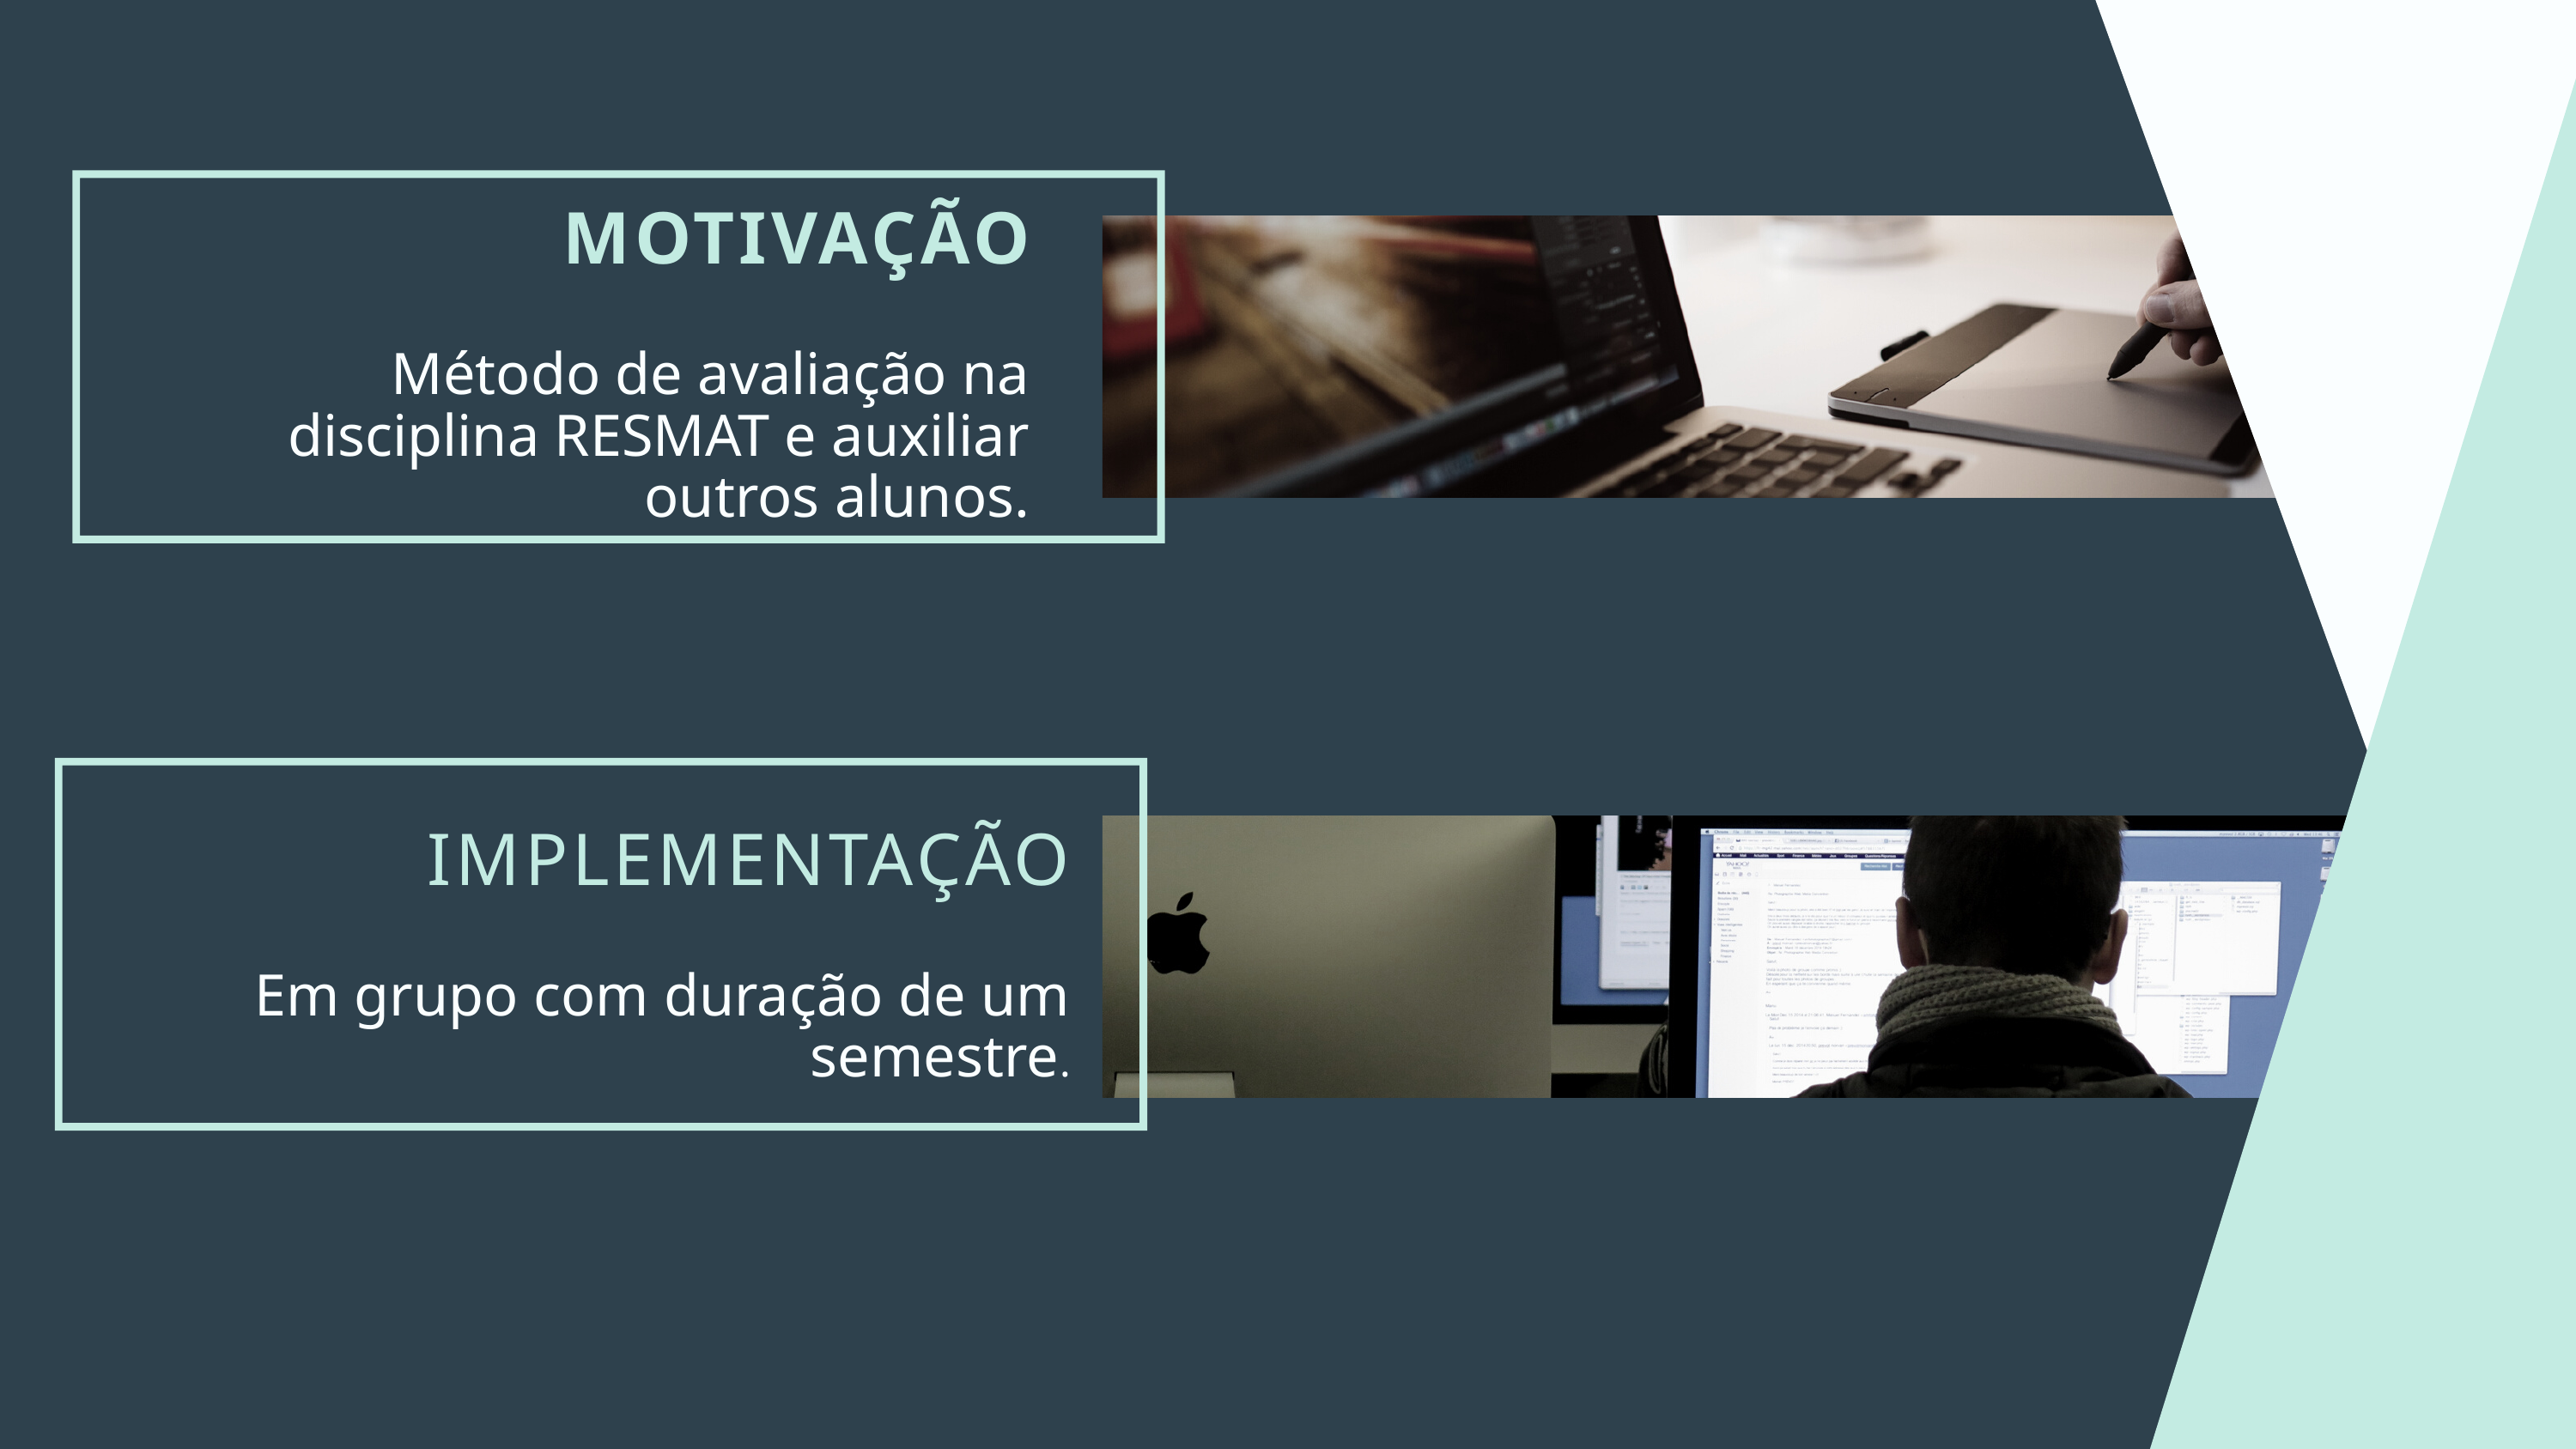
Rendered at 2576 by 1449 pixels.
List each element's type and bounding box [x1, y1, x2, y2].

picture [1148, 815, 2066, 1098]
picture [1165, 215, 2066, 498]
text_box [171, 203, 1031, 470]
text_box [2066, 0, 2576, 1449]
text_box [54, 757, 1148, 1131]
text_box [72, 170, 1165, 544]
text_box [76, 824, 1071, 1091]
